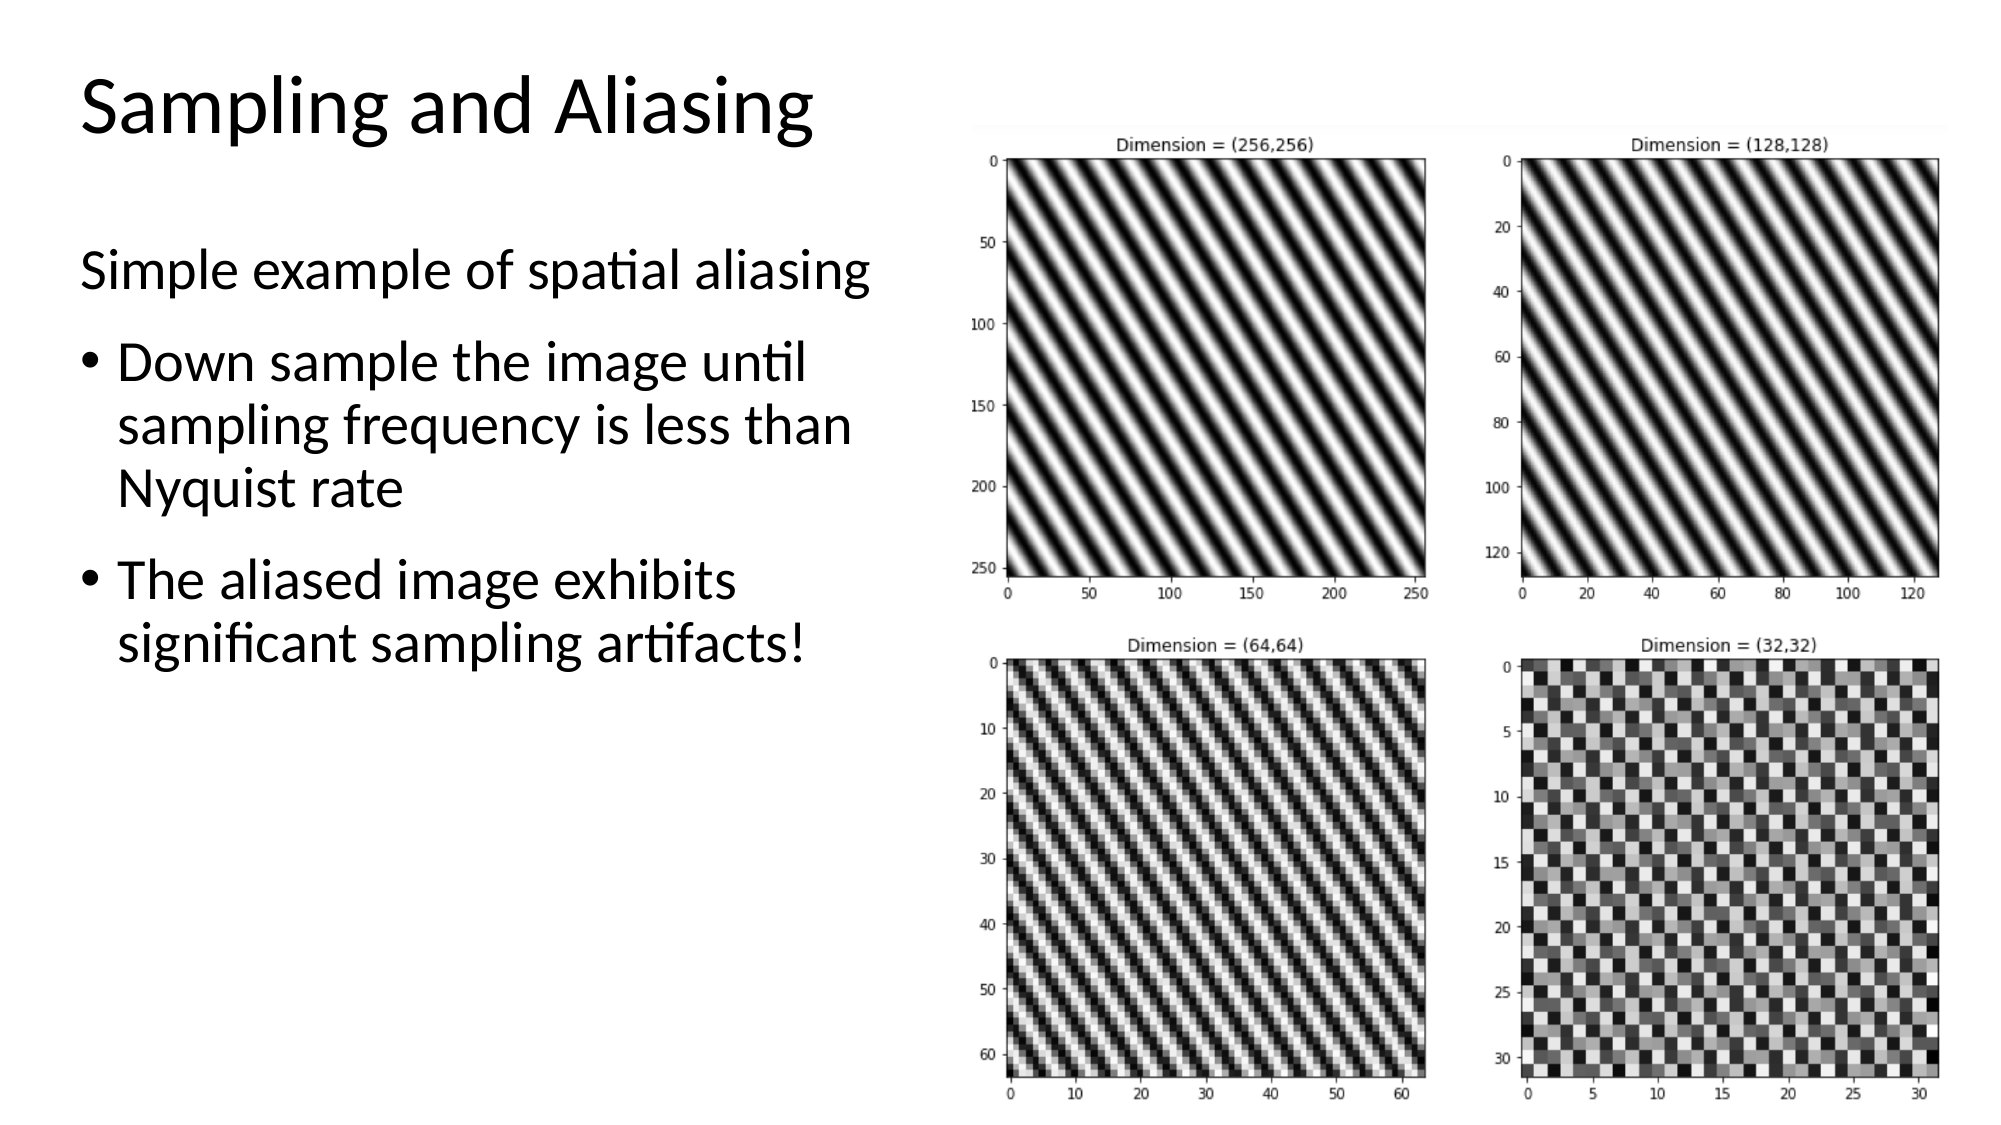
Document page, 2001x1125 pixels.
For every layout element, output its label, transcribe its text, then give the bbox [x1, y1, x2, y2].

picture [972, 125, 1948, 1107]
title Sampling and Aliasing [65, 48, 1984, 166]
list Simple example of spatial aliasing Down sample the image until sampling frequency is less than Nyquist rate The aliased image exhibits significant sampling artifacts! [65, 232, 921, 1048]
